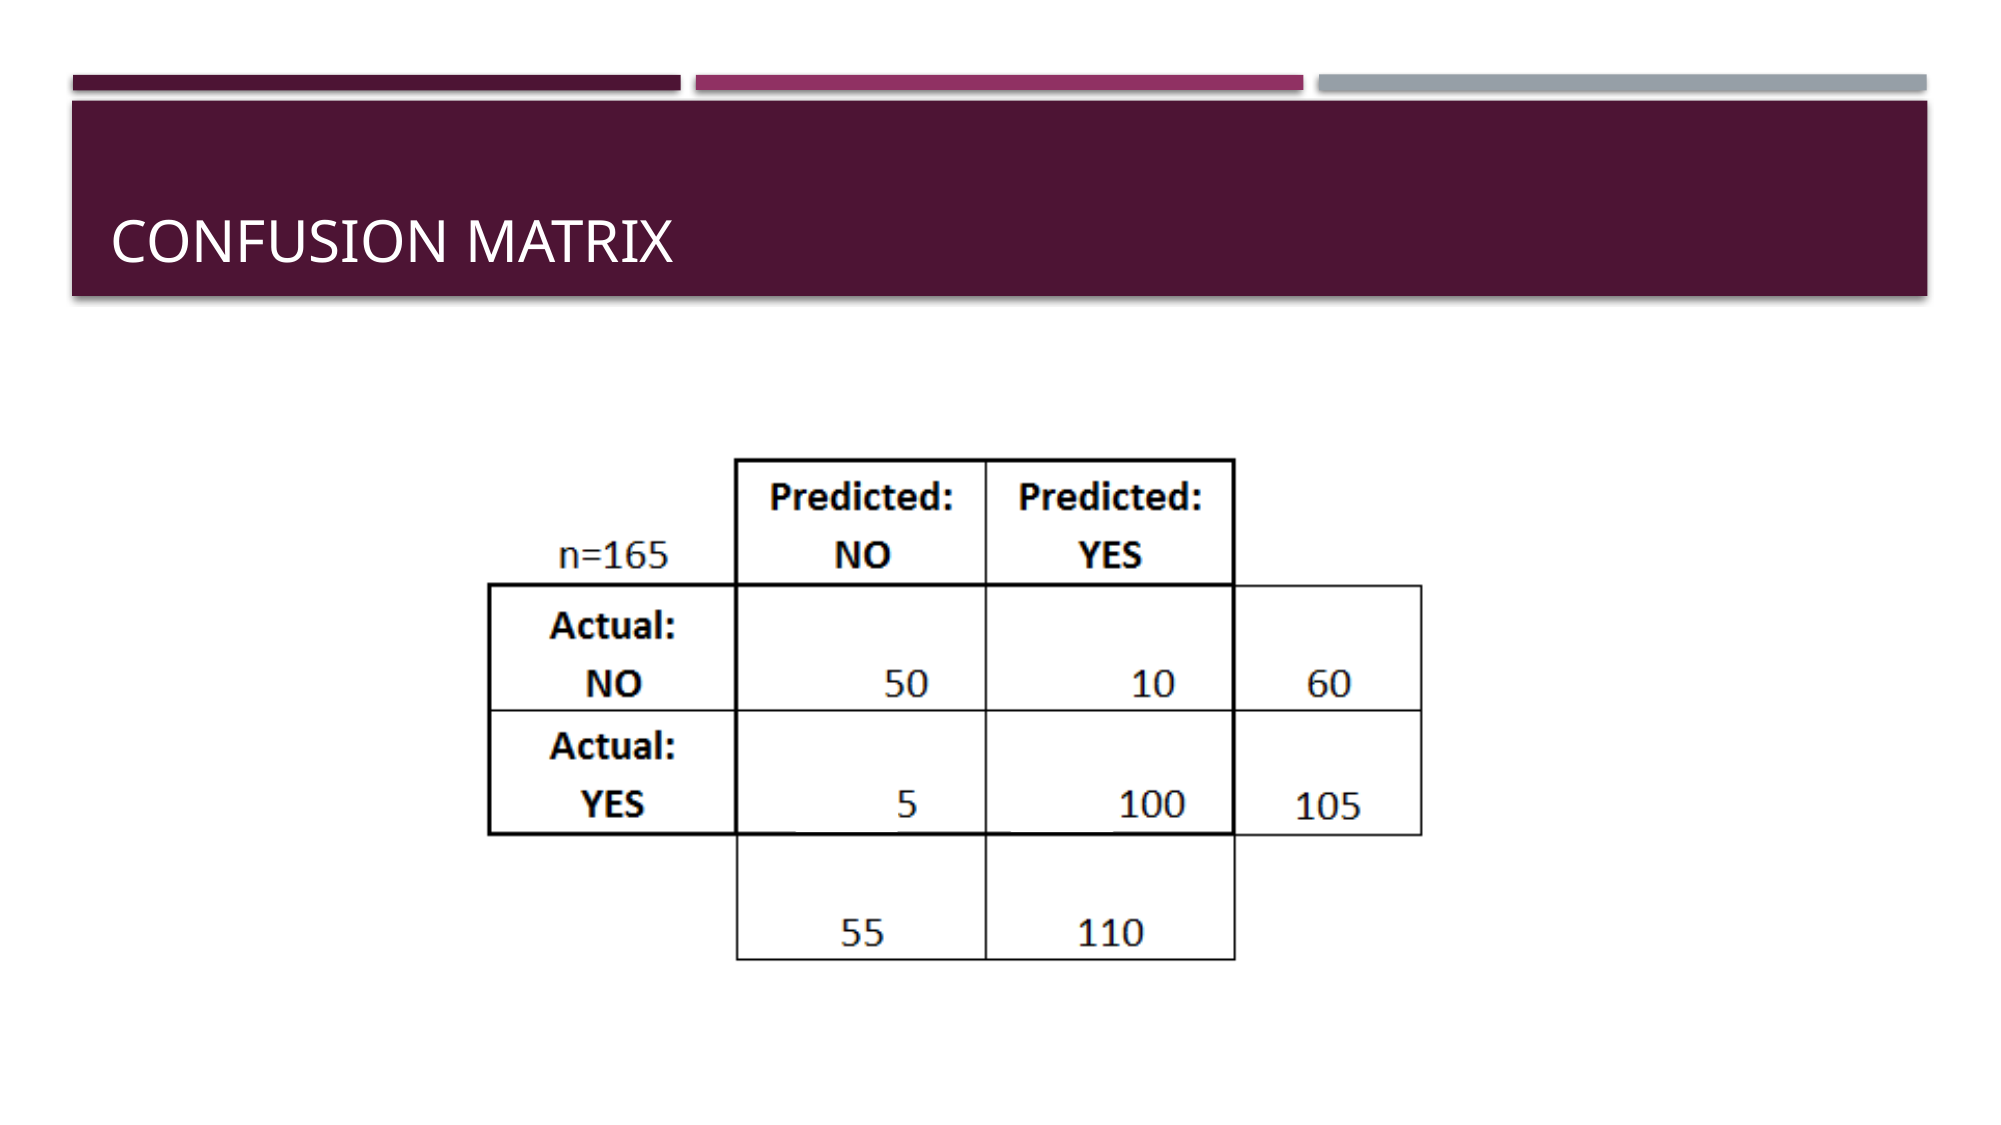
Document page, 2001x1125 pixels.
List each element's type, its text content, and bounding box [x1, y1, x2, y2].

title Confusion matrix [95, 115, 1905, 282]
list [436, 411, 1513, 1040]
